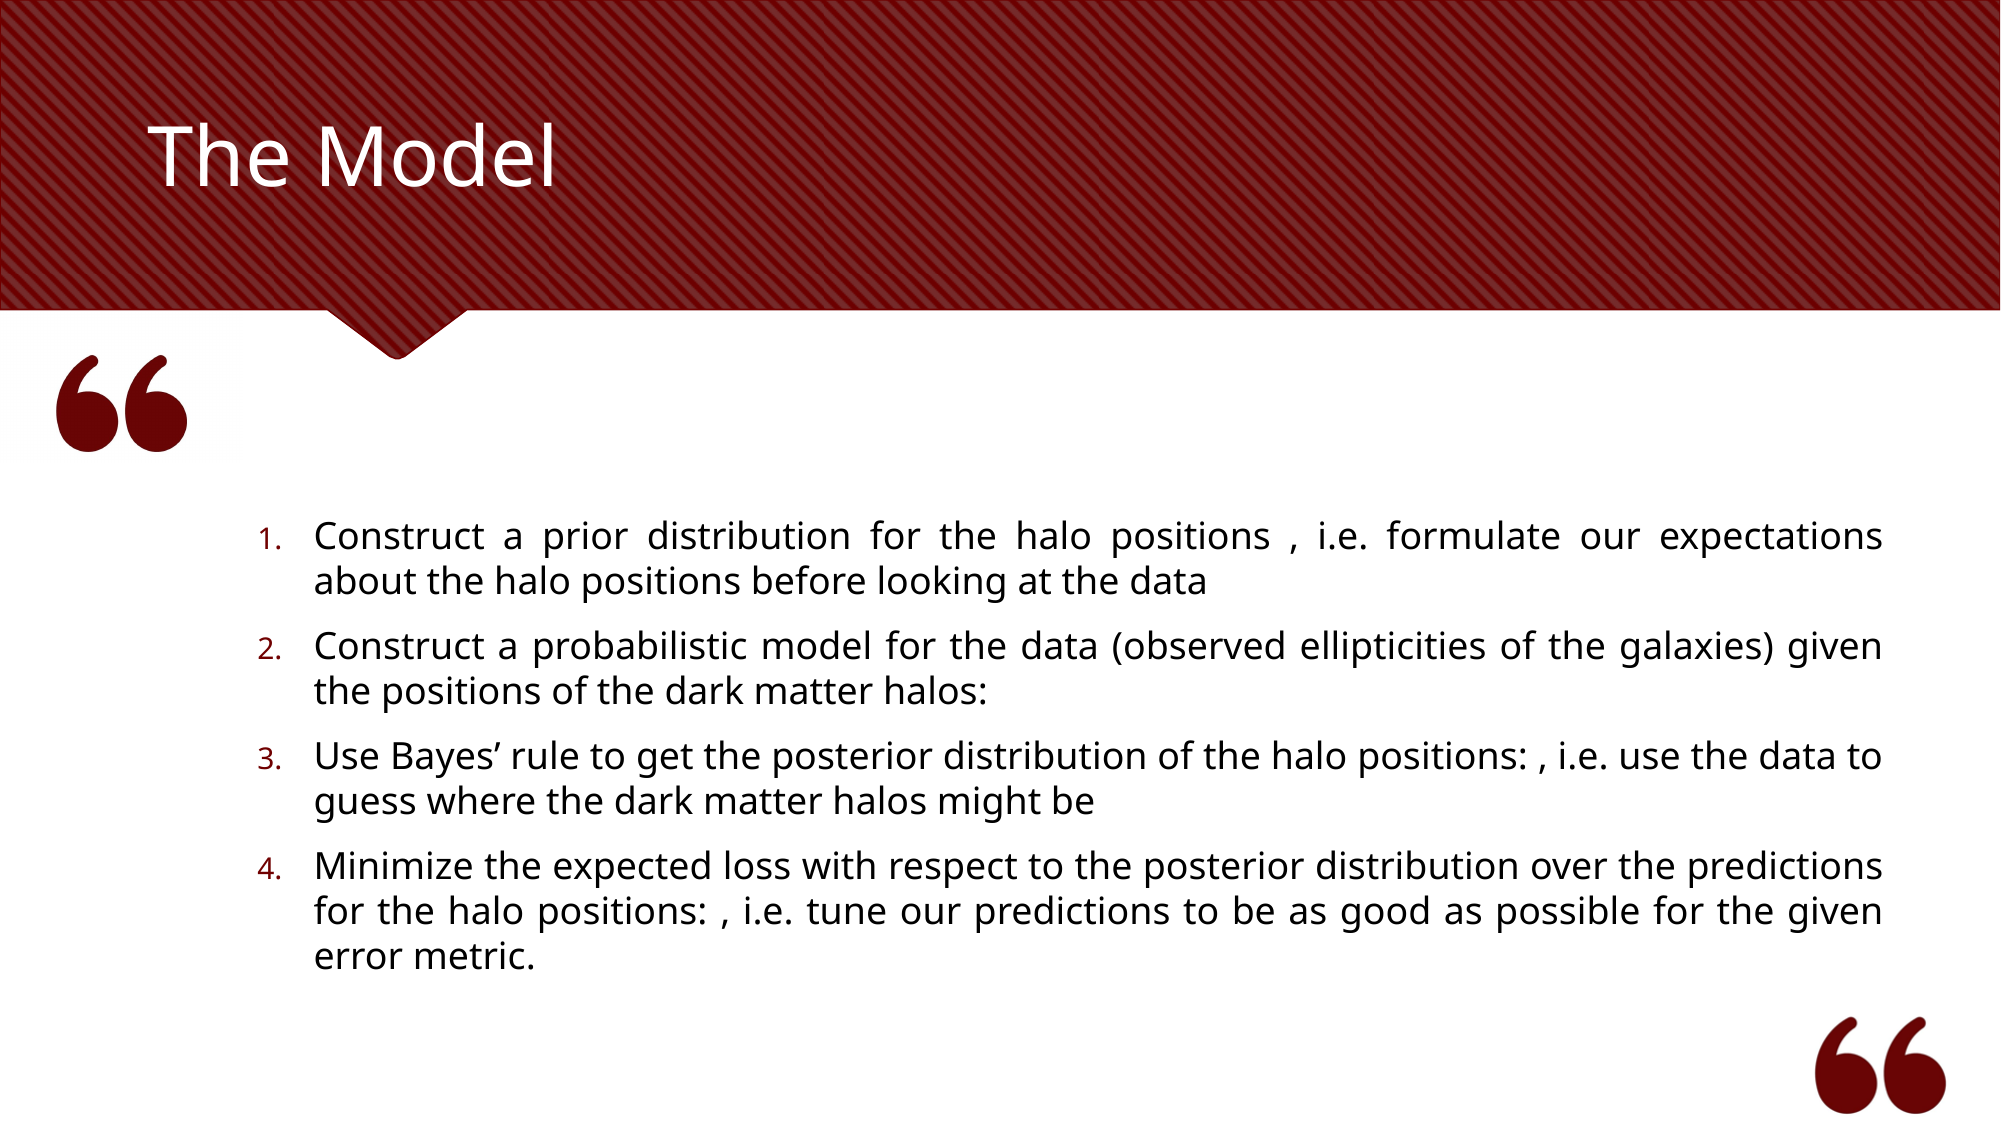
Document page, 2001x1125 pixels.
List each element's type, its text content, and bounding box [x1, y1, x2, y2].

title The Model [132, 73, 1868, 233]
picture [0, 311, 243, 463]
picture [1758, 973, 2000, 1125]
